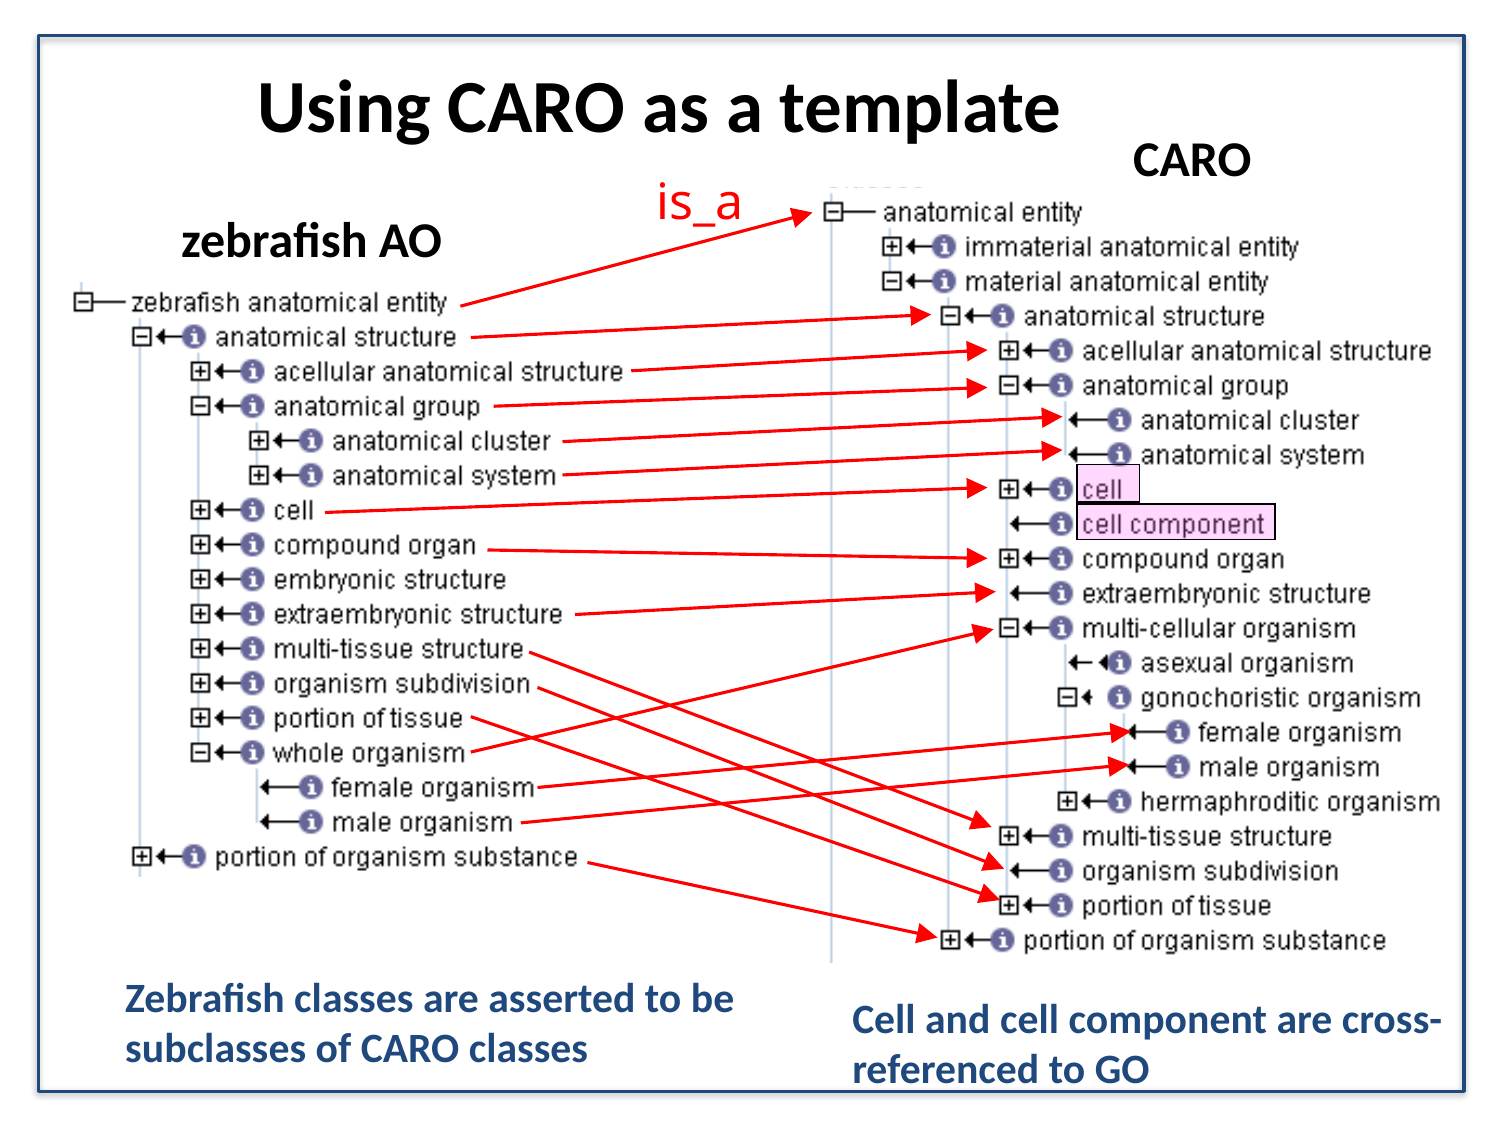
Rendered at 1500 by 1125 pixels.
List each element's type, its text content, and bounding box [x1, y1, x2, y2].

picture [804, 187, 1463, 963]
text_box Cell and cell component are cross-referenced to GO [837, 984, 1478, 1100]
picture [62, 282, 637, 877]
text_box [37, 35, 1465, 1092]
text_box Zebrafish classes are asserted to be subclasses of CARO classes [110, 963, 763, 1079]
